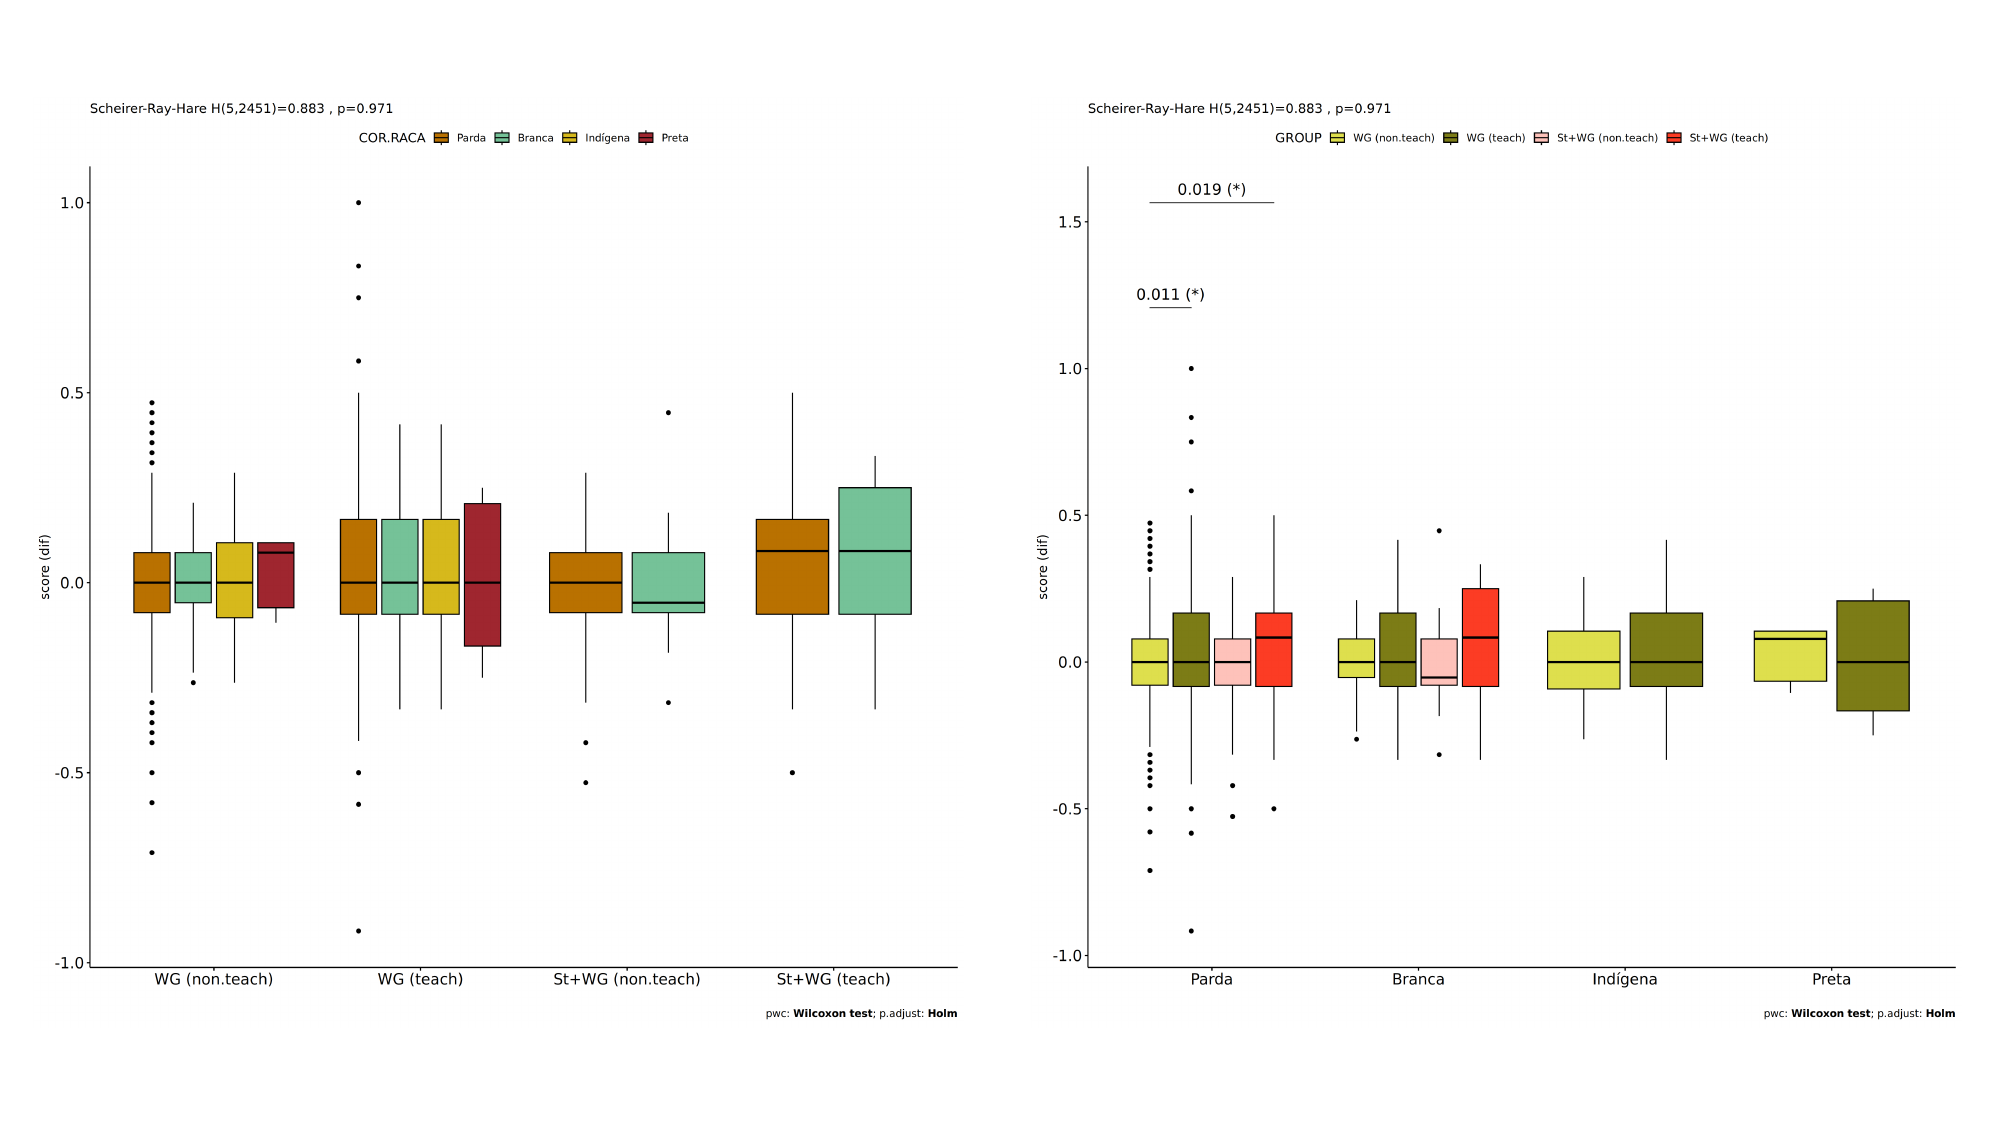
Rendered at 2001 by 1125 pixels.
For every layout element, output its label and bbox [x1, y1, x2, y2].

picture [1031, 97, 1962, 1028]
picture [33, 97, 964, 1028]
